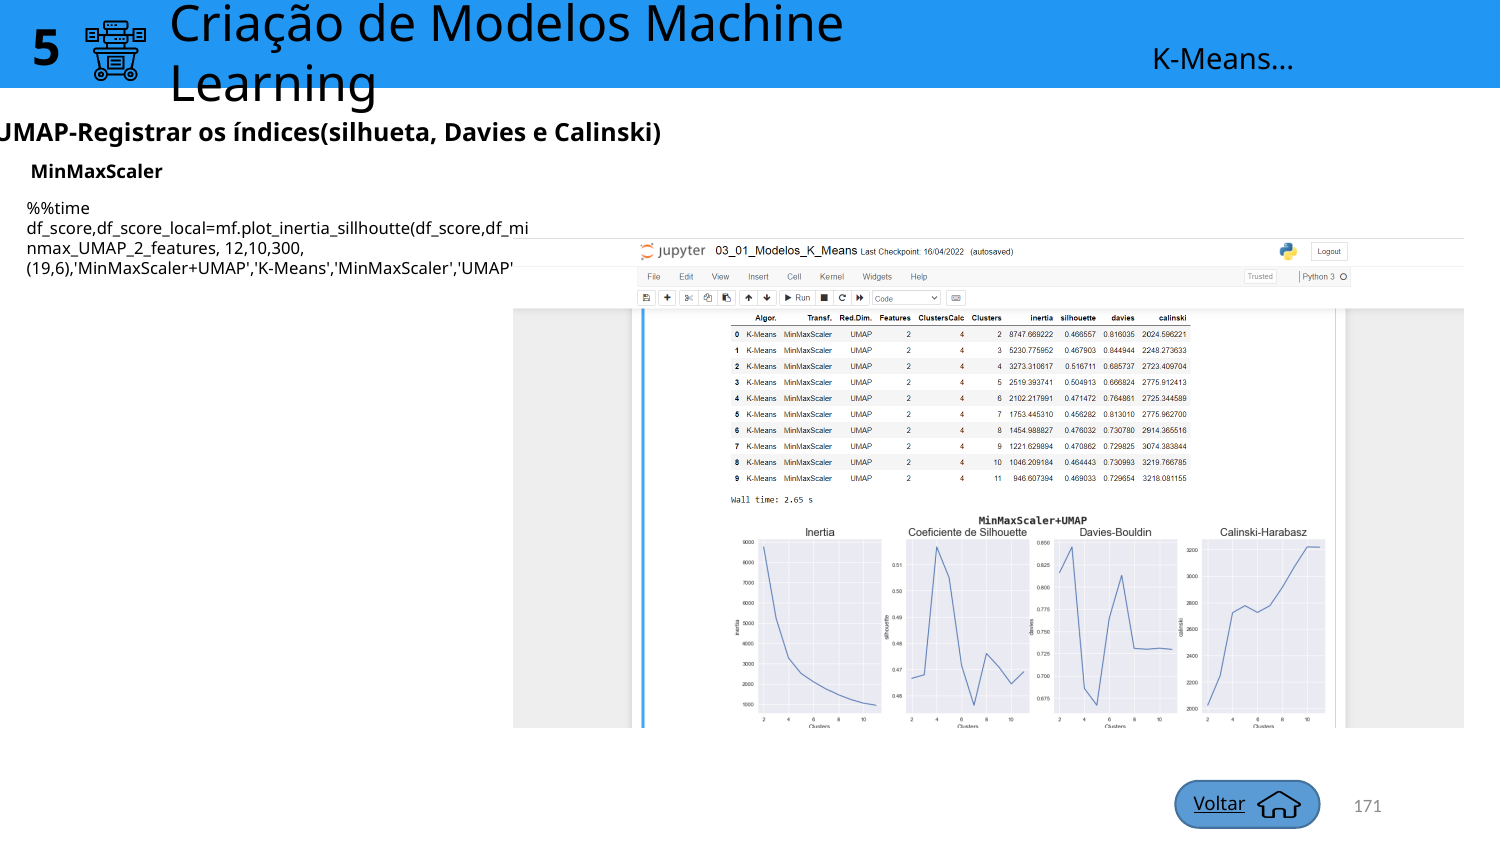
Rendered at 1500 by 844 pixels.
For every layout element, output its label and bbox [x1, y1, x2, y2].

picture [84, 19, 147, 82]
text_box [1174, 779, 1321, 829]
slide_number [1331, 782, 1397, 827]
picture [513, 238, 1464, 728]
text_box [0, 0, 1500, 286]
picture [1257, 791, 1301, 818]
